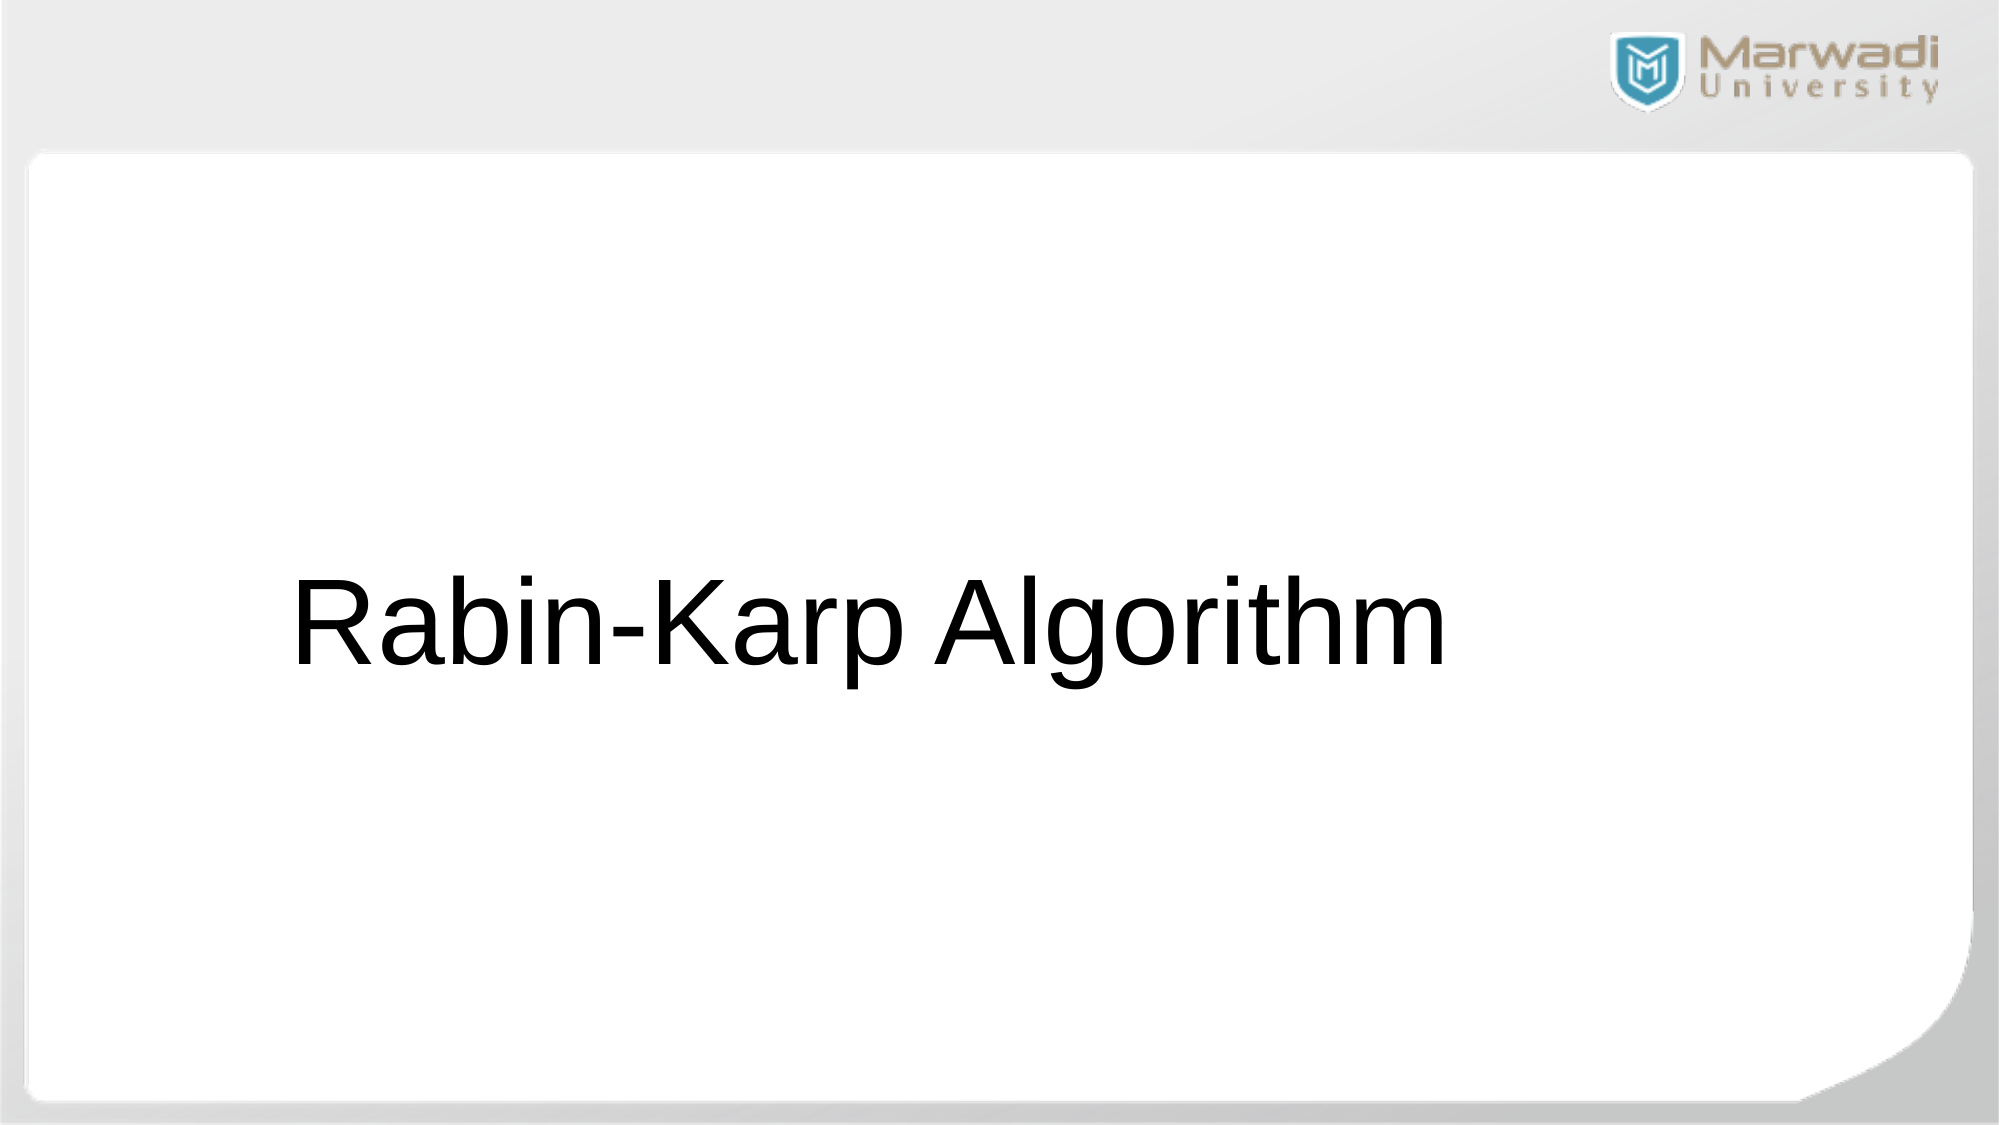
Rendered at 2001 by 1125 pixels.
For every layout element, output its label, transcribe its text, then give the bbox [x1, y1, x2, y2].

picture [0, 0, 1999, 1125]
title Rabin-Karp Algorithm [275, 238, 2000, 707]
